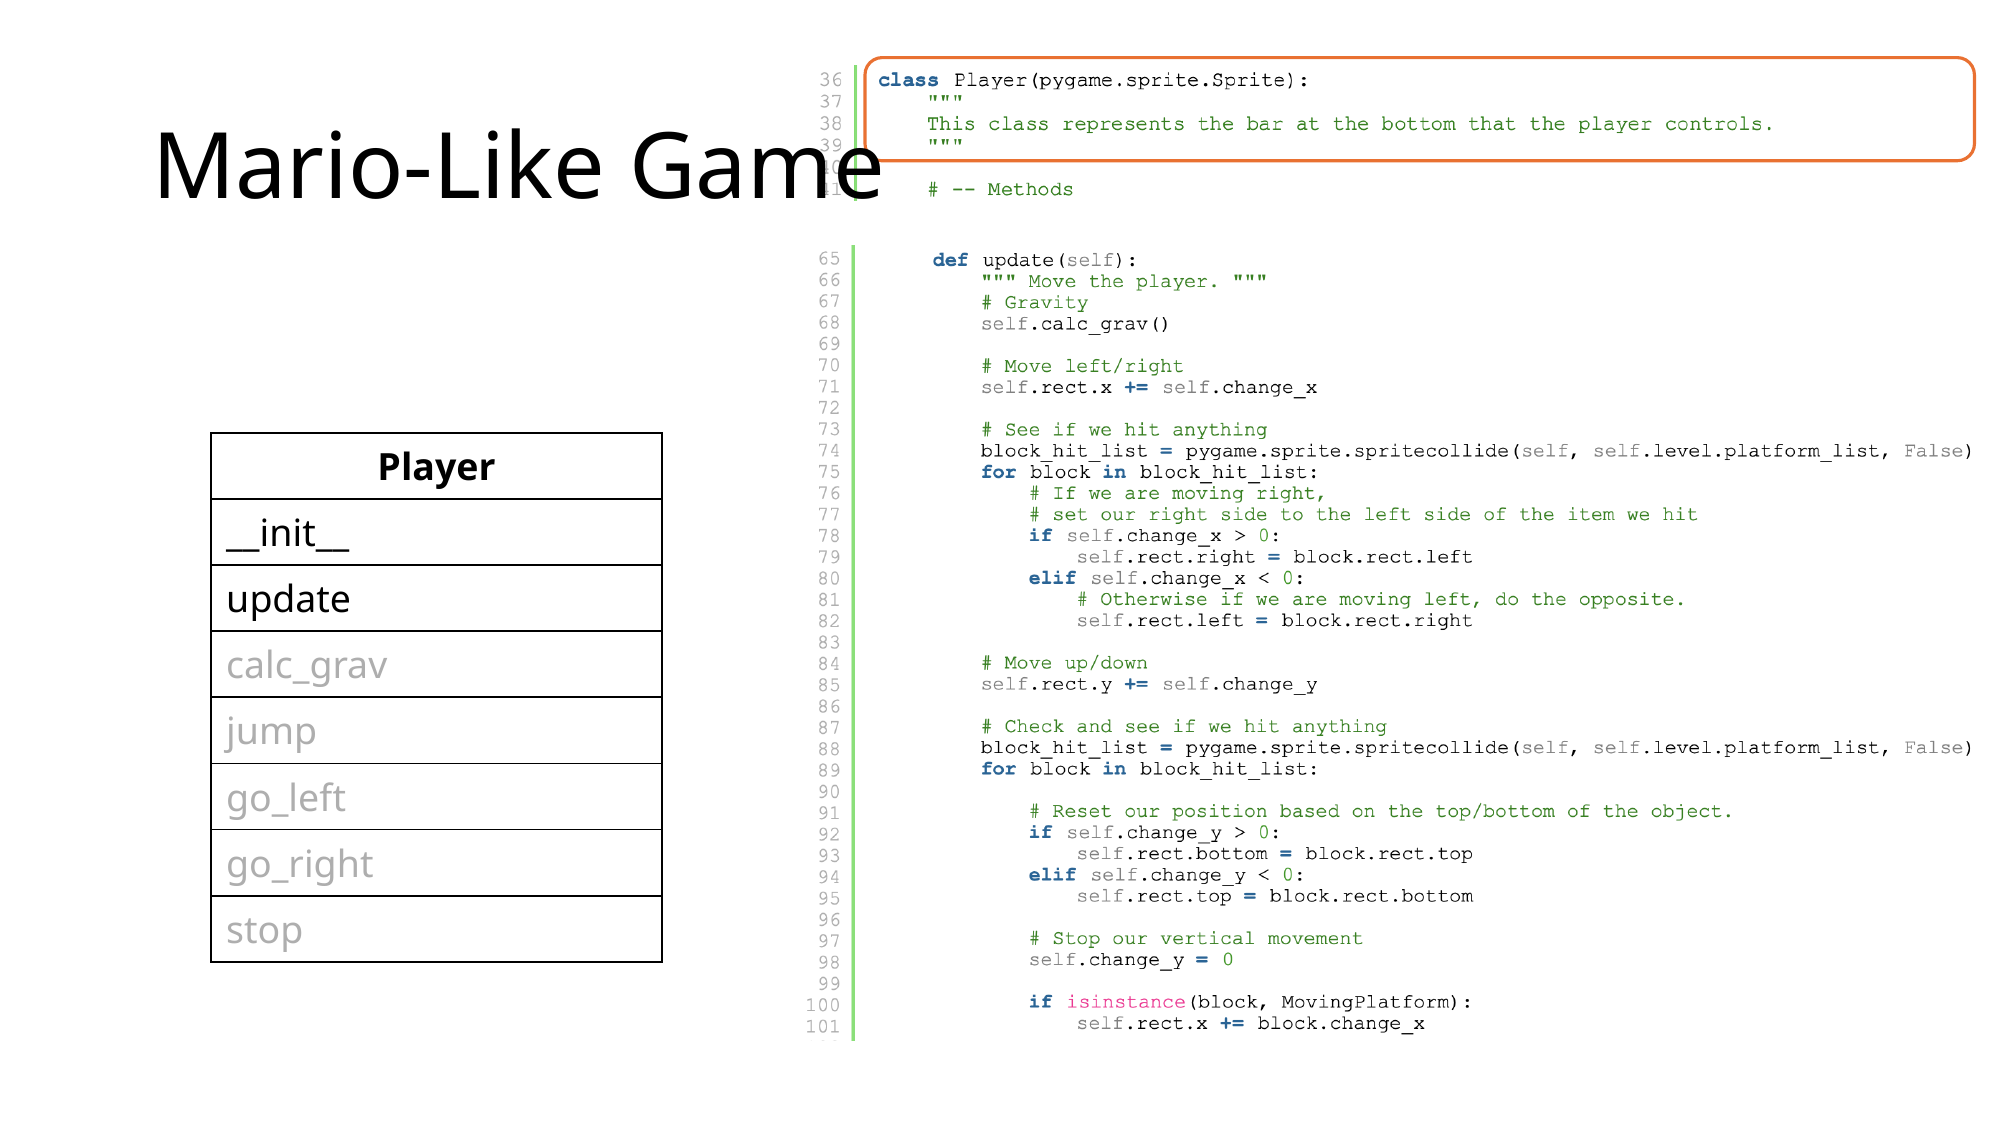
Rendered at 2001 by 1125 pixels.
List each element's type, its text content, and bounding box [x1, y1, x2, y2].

table_header Player [212, 434, 661, 498]
text_box [1827, 56, 1977, 163]
table_cell go_left [212, 764, 661, 829]
table_cell stop [212, 897, 661, 961]
table_cell __init__ [212, 500, 661, 564]
picture [801, 244, 876, 1042]
picture [799, 44, 1827, 201]
table_cell calc_grav [212, 632, 661, 696]
table_cell update [212, 566, 661, 630]
text_box Mario-Like Game [137, 59, 1863, 278]
picture [919, 238, 1985, 1042]
table_cell jump [212, 698, 661, 763]
table_cell go_right [212, 830, 661, 895]
